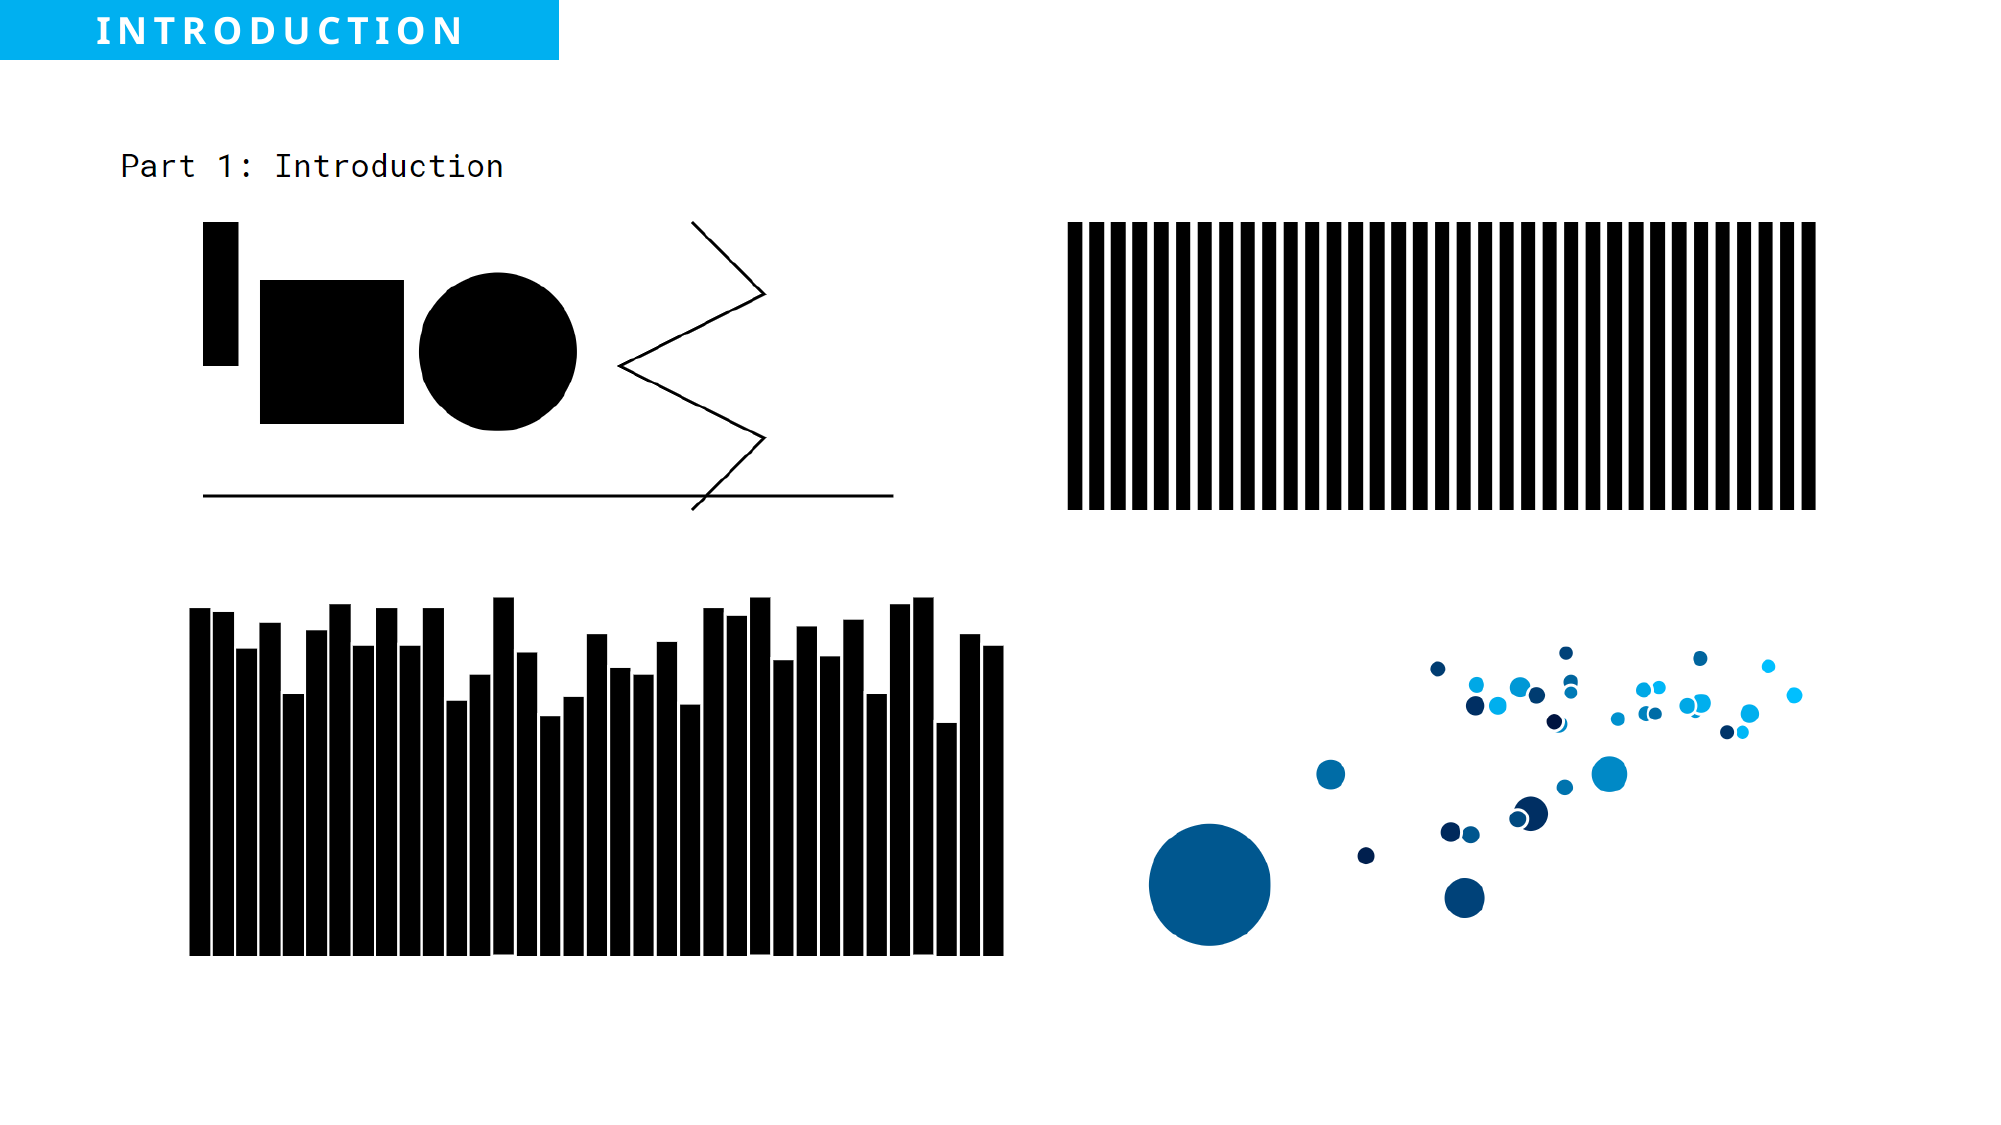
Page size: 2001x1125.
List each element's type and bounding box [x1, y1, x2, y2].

picture [93, 118, 1907, 1007]
